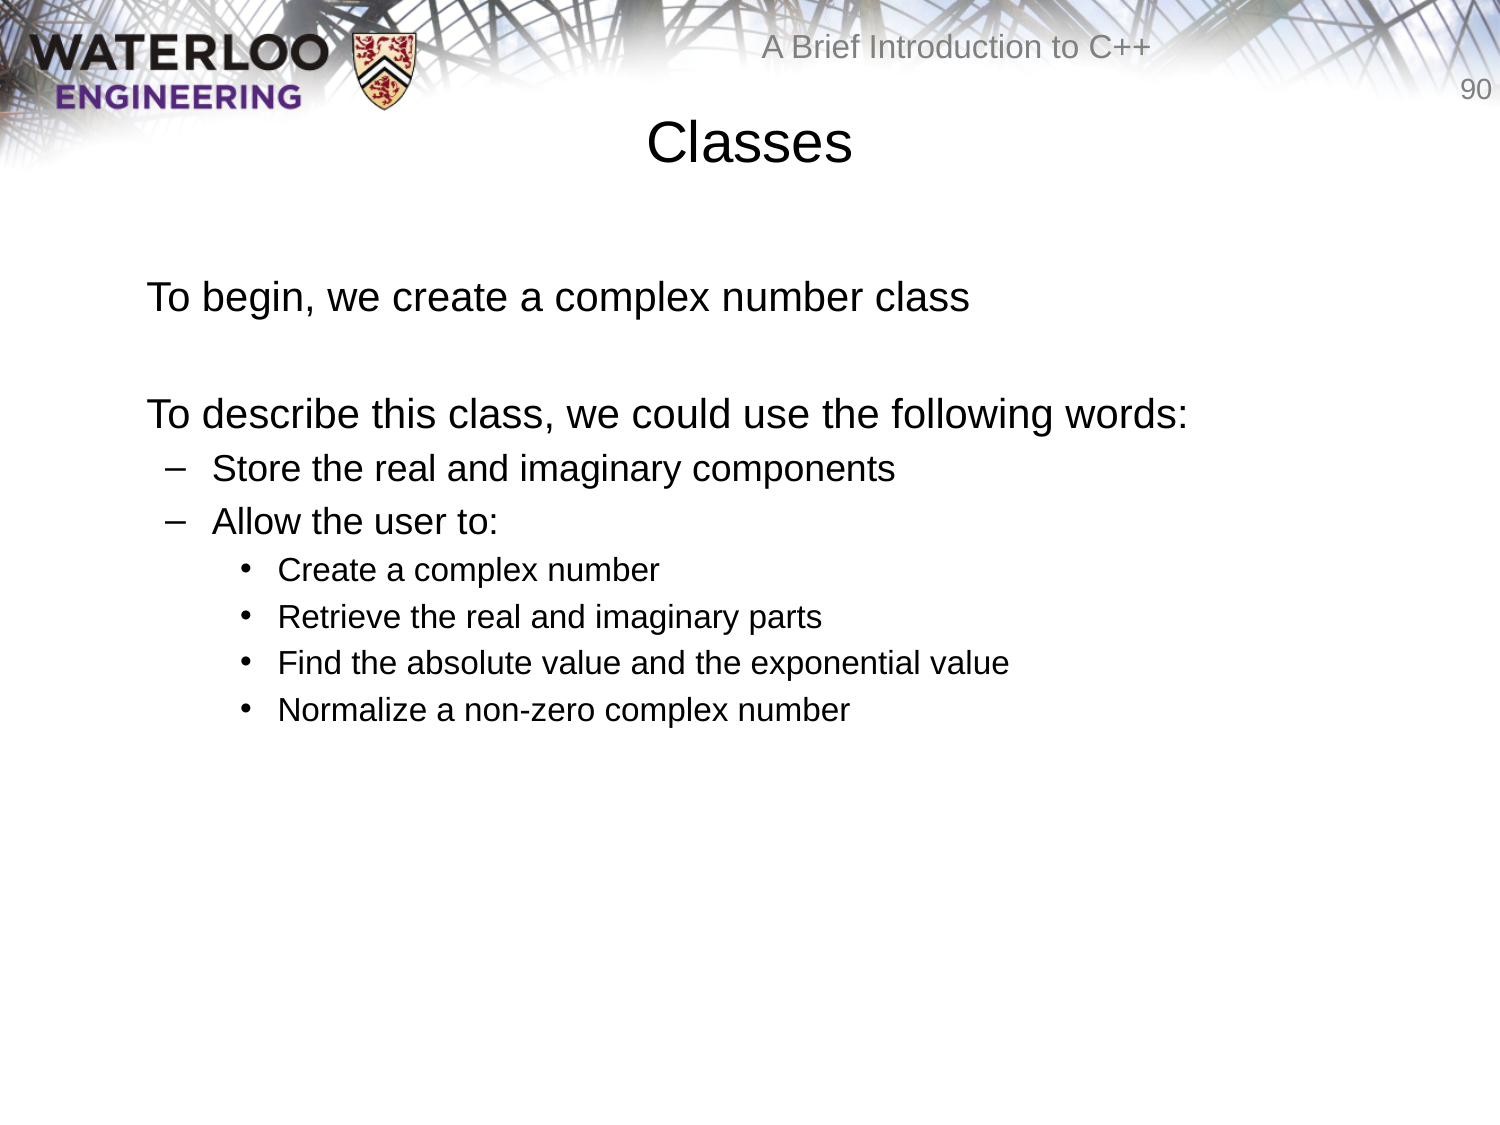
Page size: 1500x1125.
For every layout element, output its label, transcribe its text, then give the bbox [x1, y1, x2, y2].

title Classes [74, 44, 1426, 233]
list To begin, we create a complex number class To describe this class, we could use the following words: Store the real and imaginary components Allow the user to: Create a complex number Retrieve the real and imaginary parts Find the absolute value and the exponential value Normalize a non-zero complex number [74, 262, 1426, 1006]
picture [0, 0, 1500, 1125]
